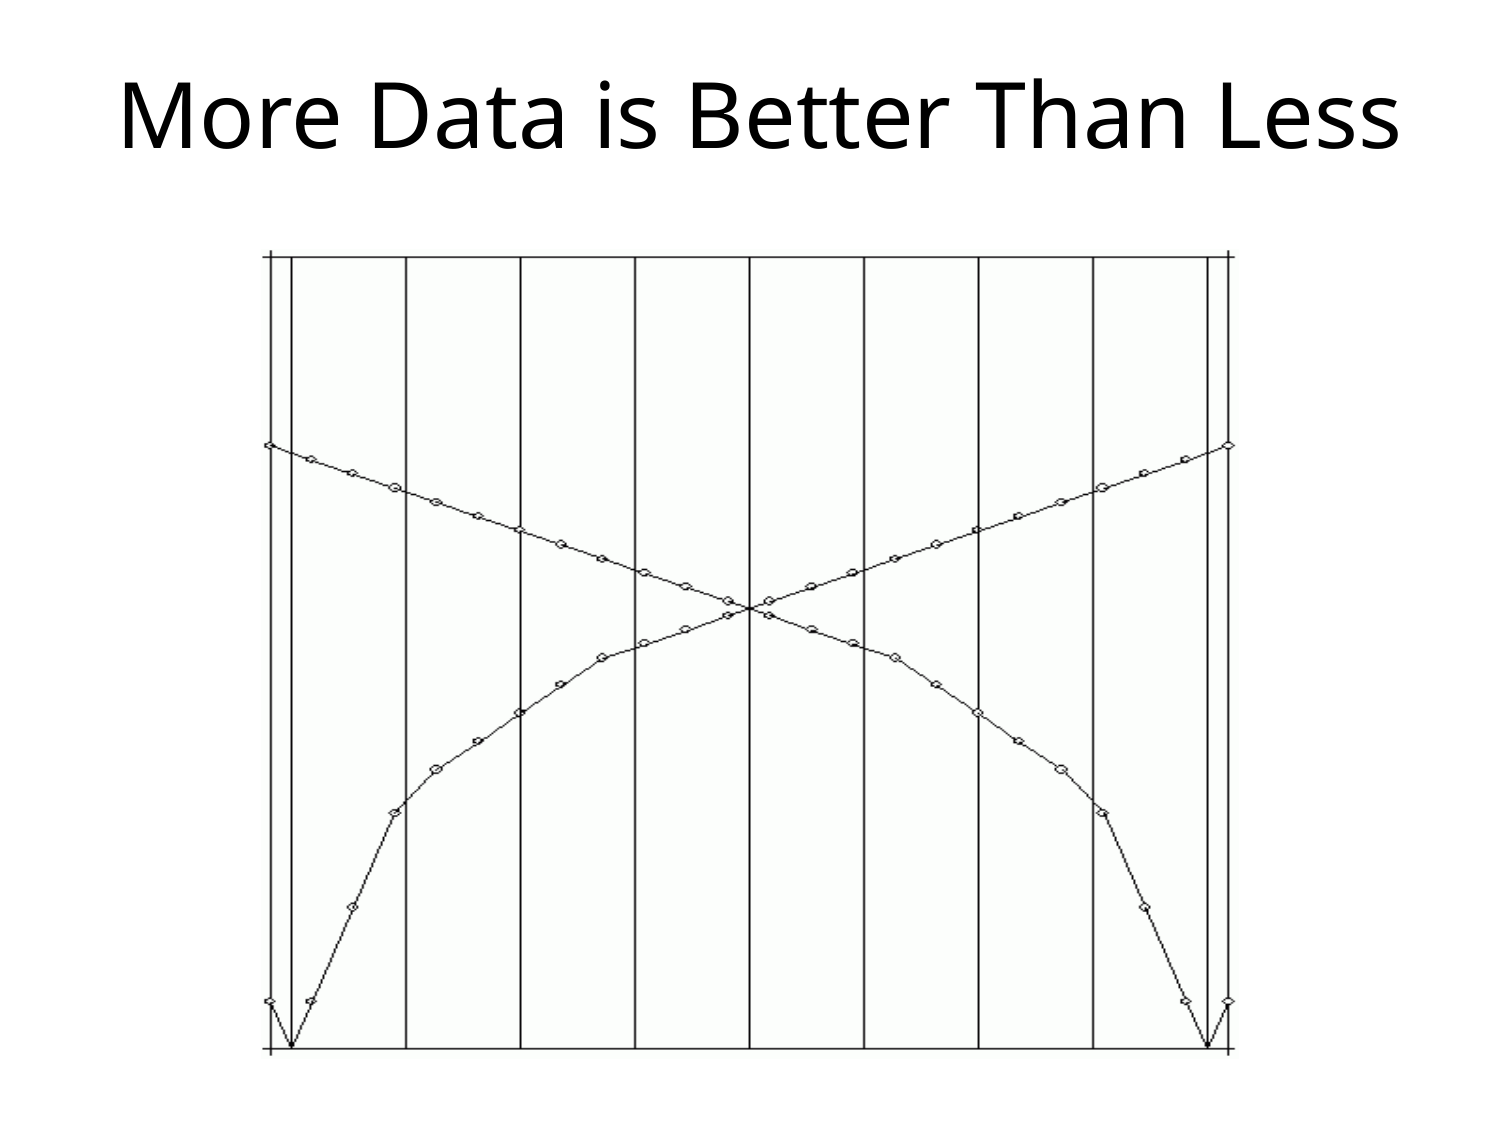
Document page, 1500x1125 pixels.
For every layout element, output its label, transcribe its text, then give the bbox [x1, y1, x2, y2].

text_box More Data is Better Than Less [101, 49, 1419, 175]
picture [261, 249, 1239, 1059]
